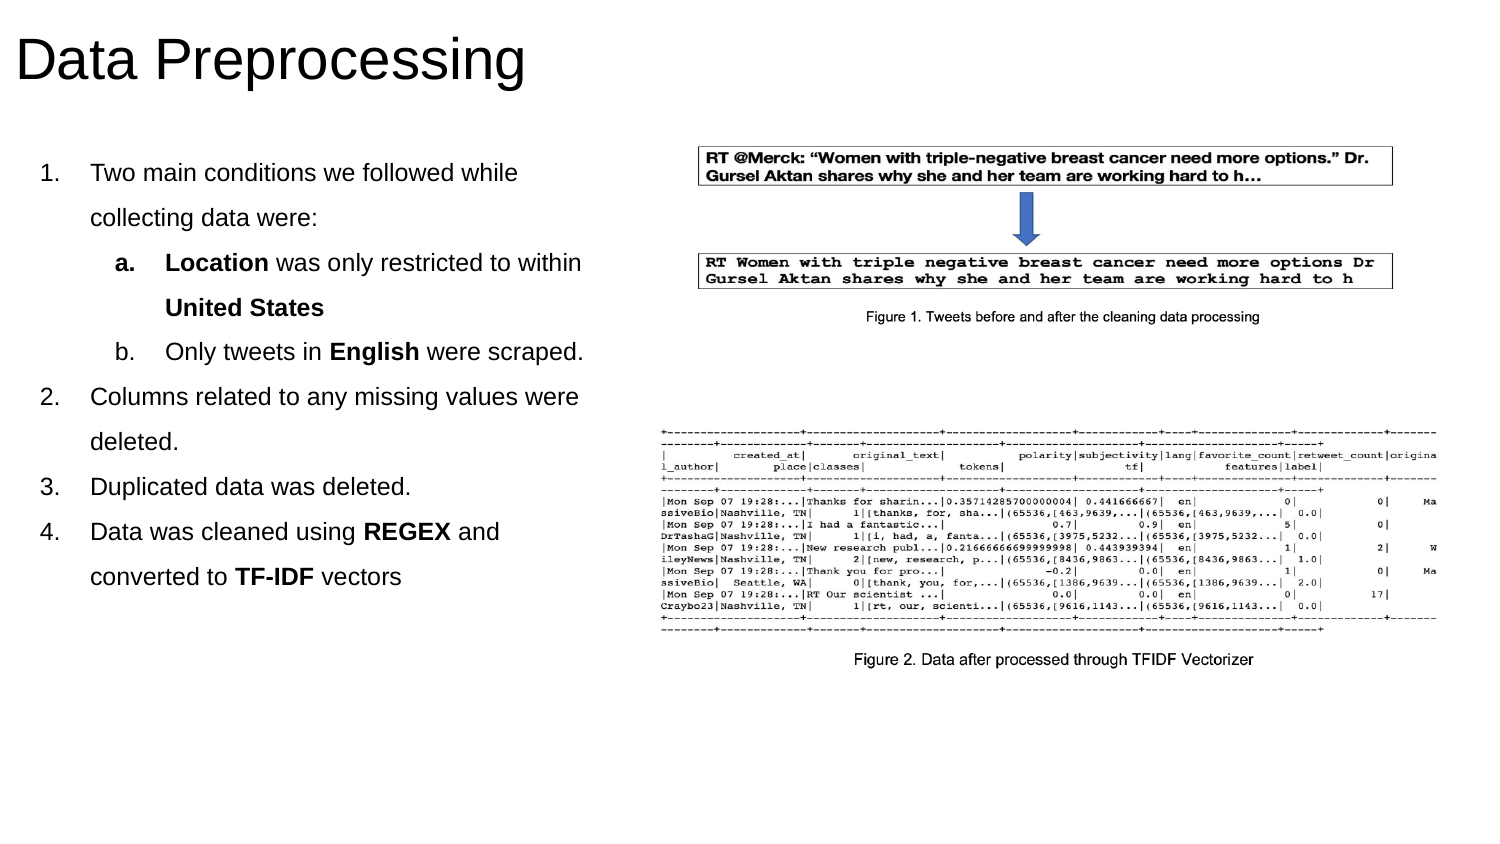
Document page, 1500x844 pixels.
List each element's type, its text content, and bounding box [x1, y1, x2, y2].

title Data Preprocessing [0, 5, 1398, 100]
picture [664, 126, 1454, 329]
picture [604, 411, 1493, 687]
list Two main conditions we followed while collecting data were: Location was only restricted to within United States Only tweets in English were scraped. Columns related to any missing values were deleted. Duplicated data was deleted. Data was cleaned using REGEX and converted to TF-IDF vectors [0, 126, 630, 687]
